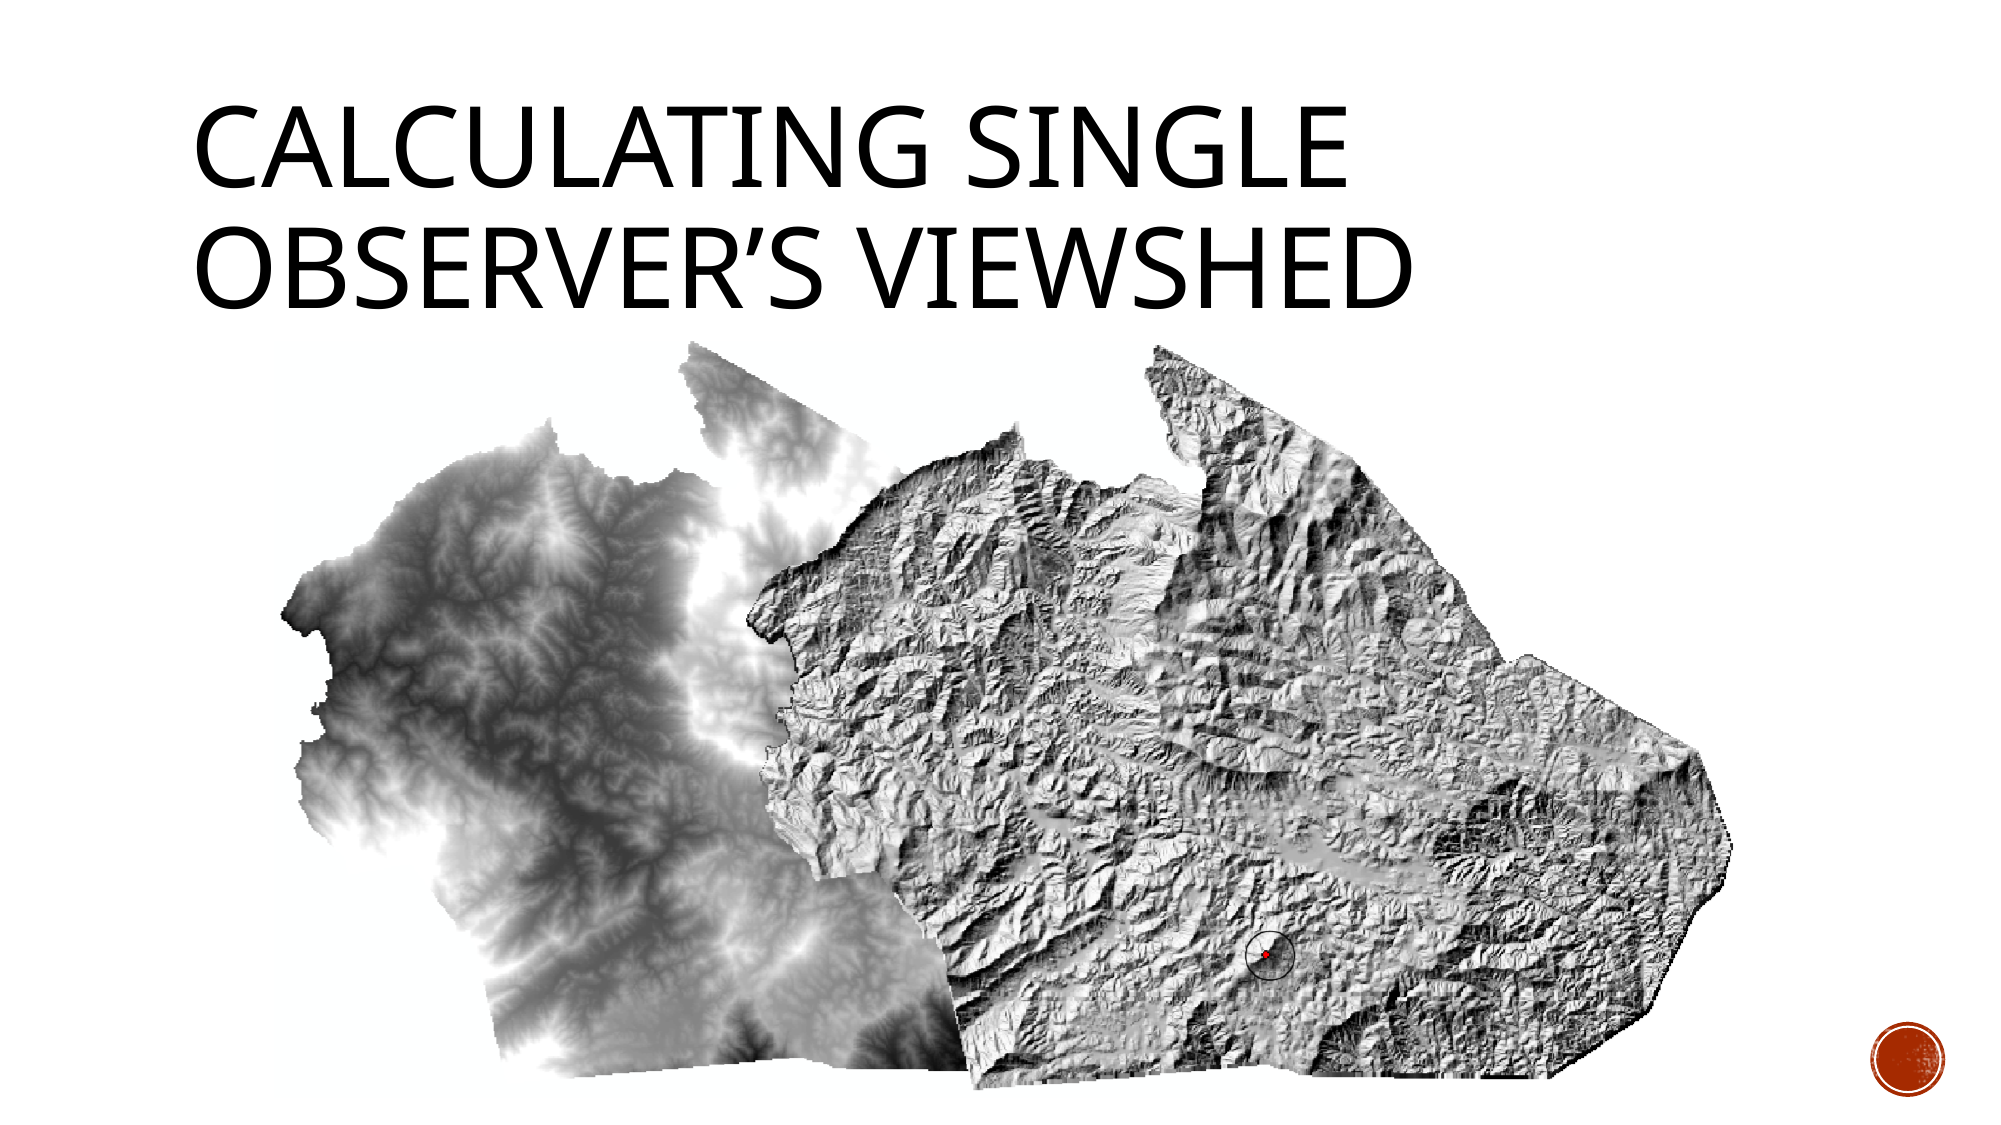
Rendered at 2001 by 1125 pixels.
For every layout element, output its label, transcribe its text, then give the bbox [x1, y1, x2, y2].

title Calculating Single Observer’s Viewshed [175, 79, 1826, 344]
picture [253, 329, 1747, 1098]
